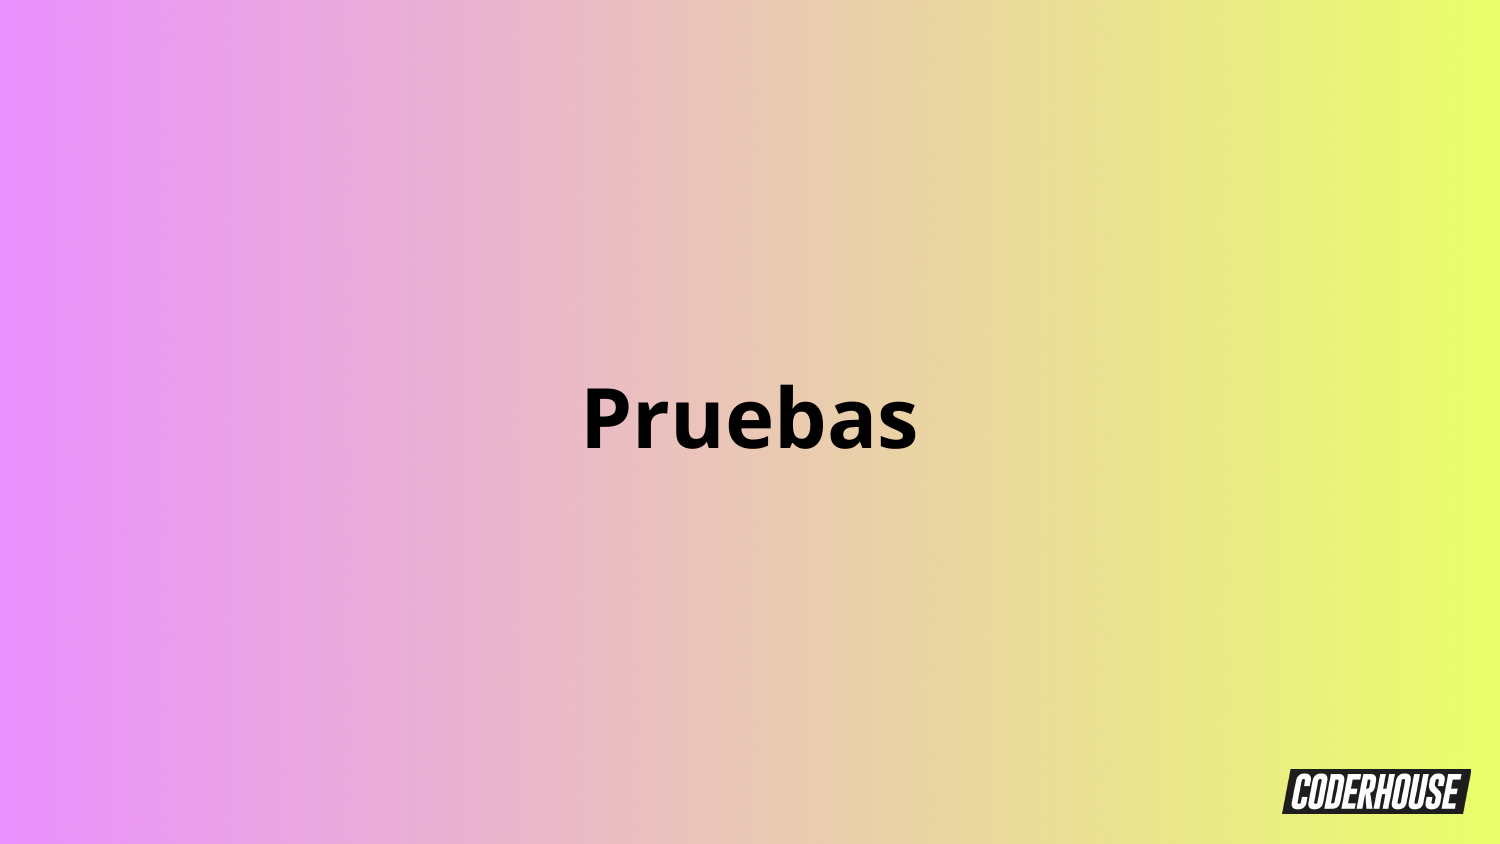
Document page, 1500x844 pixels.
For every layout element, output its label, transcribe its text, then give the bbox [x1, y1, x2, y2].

picture [0, 0, 1500, 844]
text_box Pruebas [239, 361, 1261, 482]
